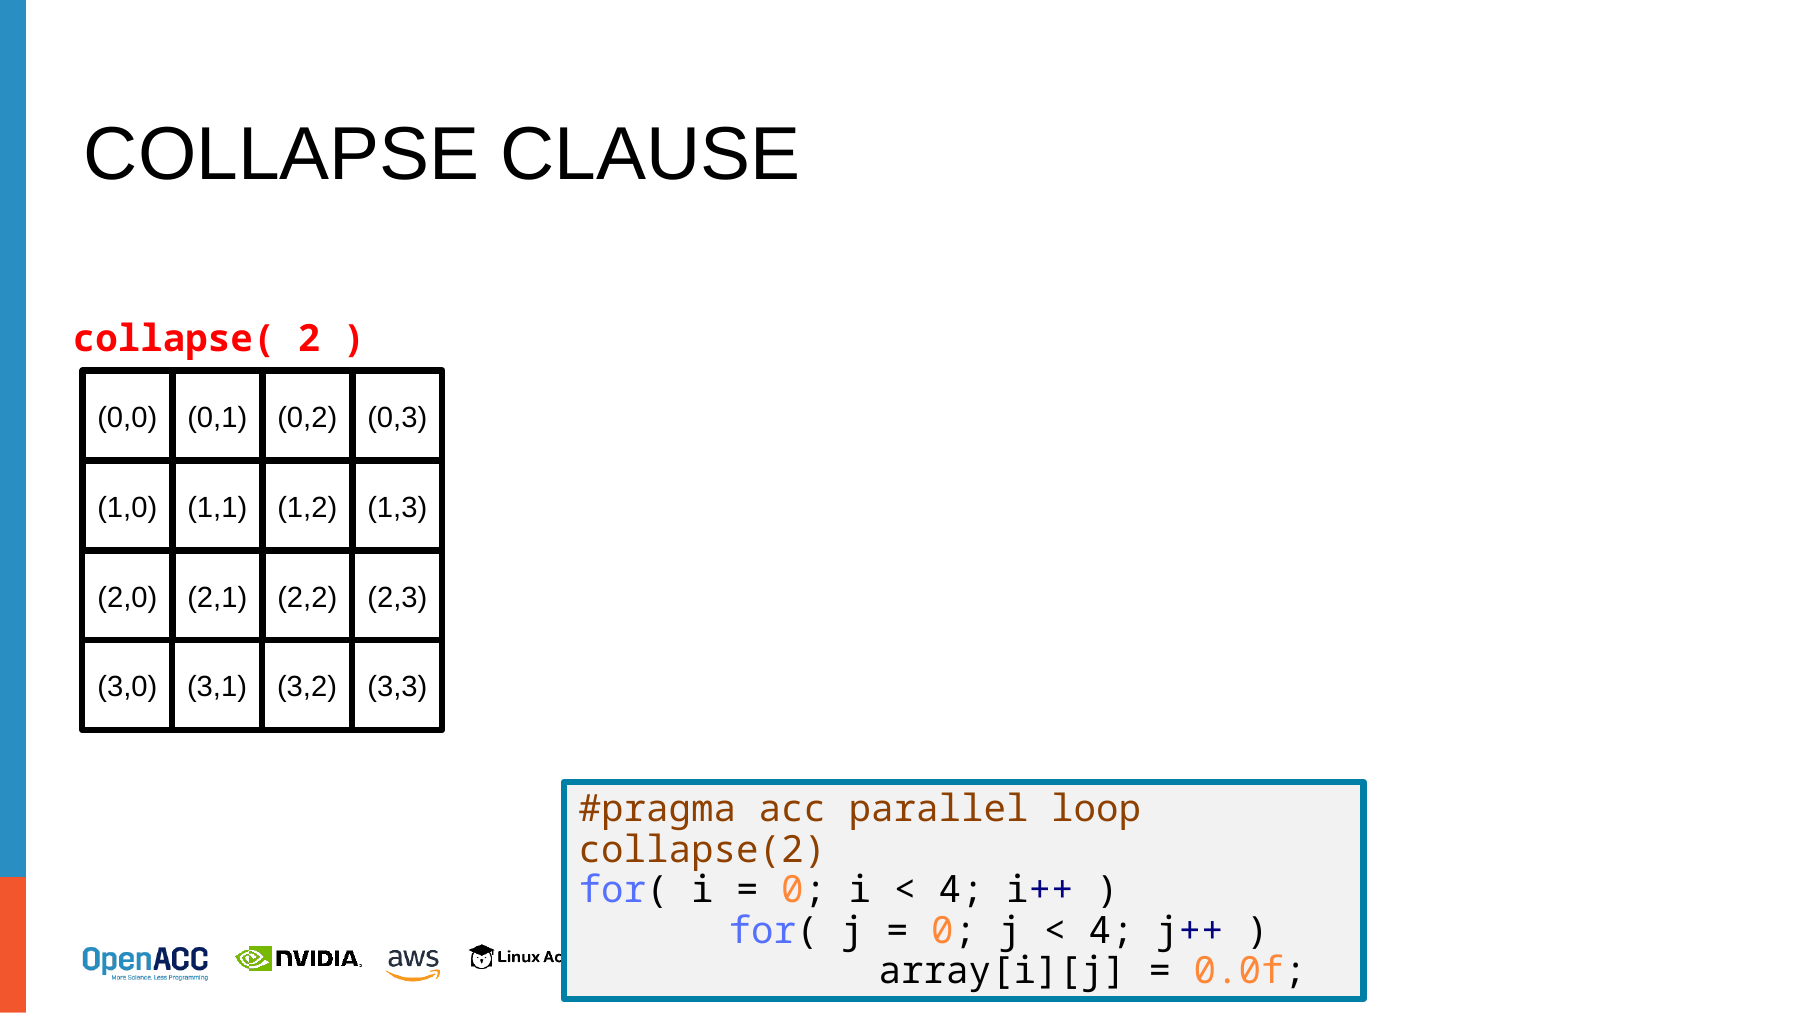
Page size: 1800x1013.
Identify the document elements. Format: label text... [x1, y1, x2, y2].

text_box (2,2) [260, 548, 350, 638]
text_box (3,1) [170, 638, 260, 732]
title collapse clause [68, 106, 1706, 204]
text_box (3,2) [260, 638, 350, 732]
text_box (1,1) [170, 458, 260, 548]
text_box #pragma acc parallel loop collapse(2) for( i = 0; i < 4; i++ ) for( j = 0; j < 4; j++ ) array[i][j] = 0.0f; [562, 780, 1366, 1001]
text_box (0,0) [80, 369, 170, 458]
text_box (0,3) [350, 368, 444, 458]
text_box (0,1) [170, 369, 260, 458]
text_box (1,0) [80, 458, 170, 548]
text_box (2,0) [80, 548, 170, 638]
text_box (2,3) [350, 548, 444, 638]
text_box (1,2) [260, 458, 350, 548]
text_box (2,1) [170, 548, 260, 638]
text_box collapse( 2 ) [56, 310, 382, 369]
picture [81, 946, 208, 981]
text_box (0,2) [260, 369, 350, 458]
text_box (1,3) [350, 458, 444, 548]
text_box (3,3) [350, 638, 444, 732]
text_box (3,0) [80, 638, 170, 732]
picture [235, 939, 560, 982]
